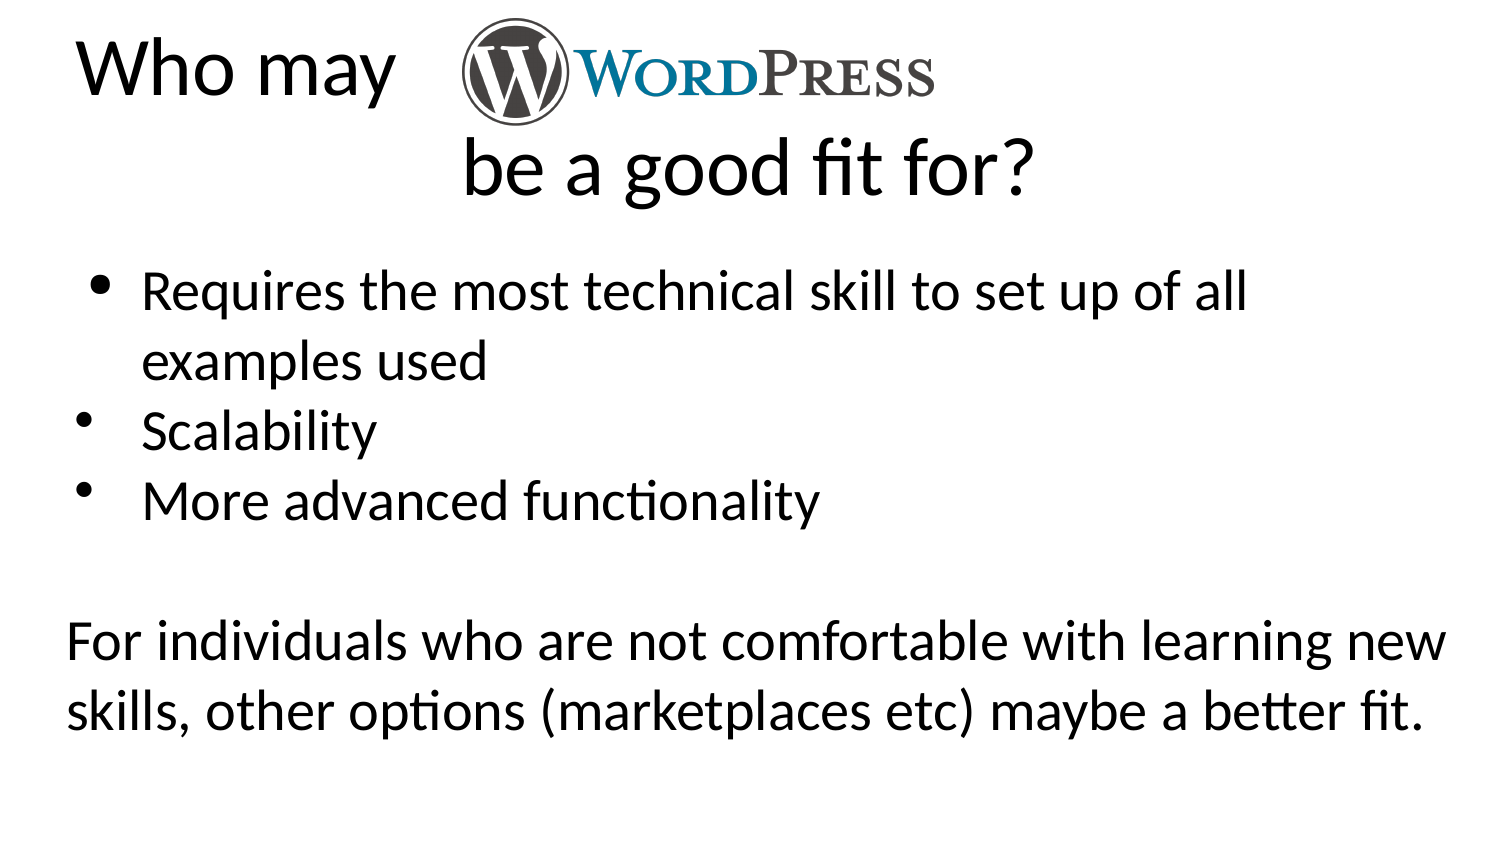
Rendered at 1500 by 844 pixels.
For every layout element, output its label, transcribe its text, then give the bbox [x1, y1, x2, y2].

text_box Requires the most technical skill to set up of all examples used Scalability More advanced functionality For individuals who are not comfortable with learning new skills, other options (marketplaces etc) maybe a better fit. [51, 236, 1471, 820]
picture [462, 18, 934, 126]
text_box Who may be a good fit for? [51, 0, 1449, 123]
